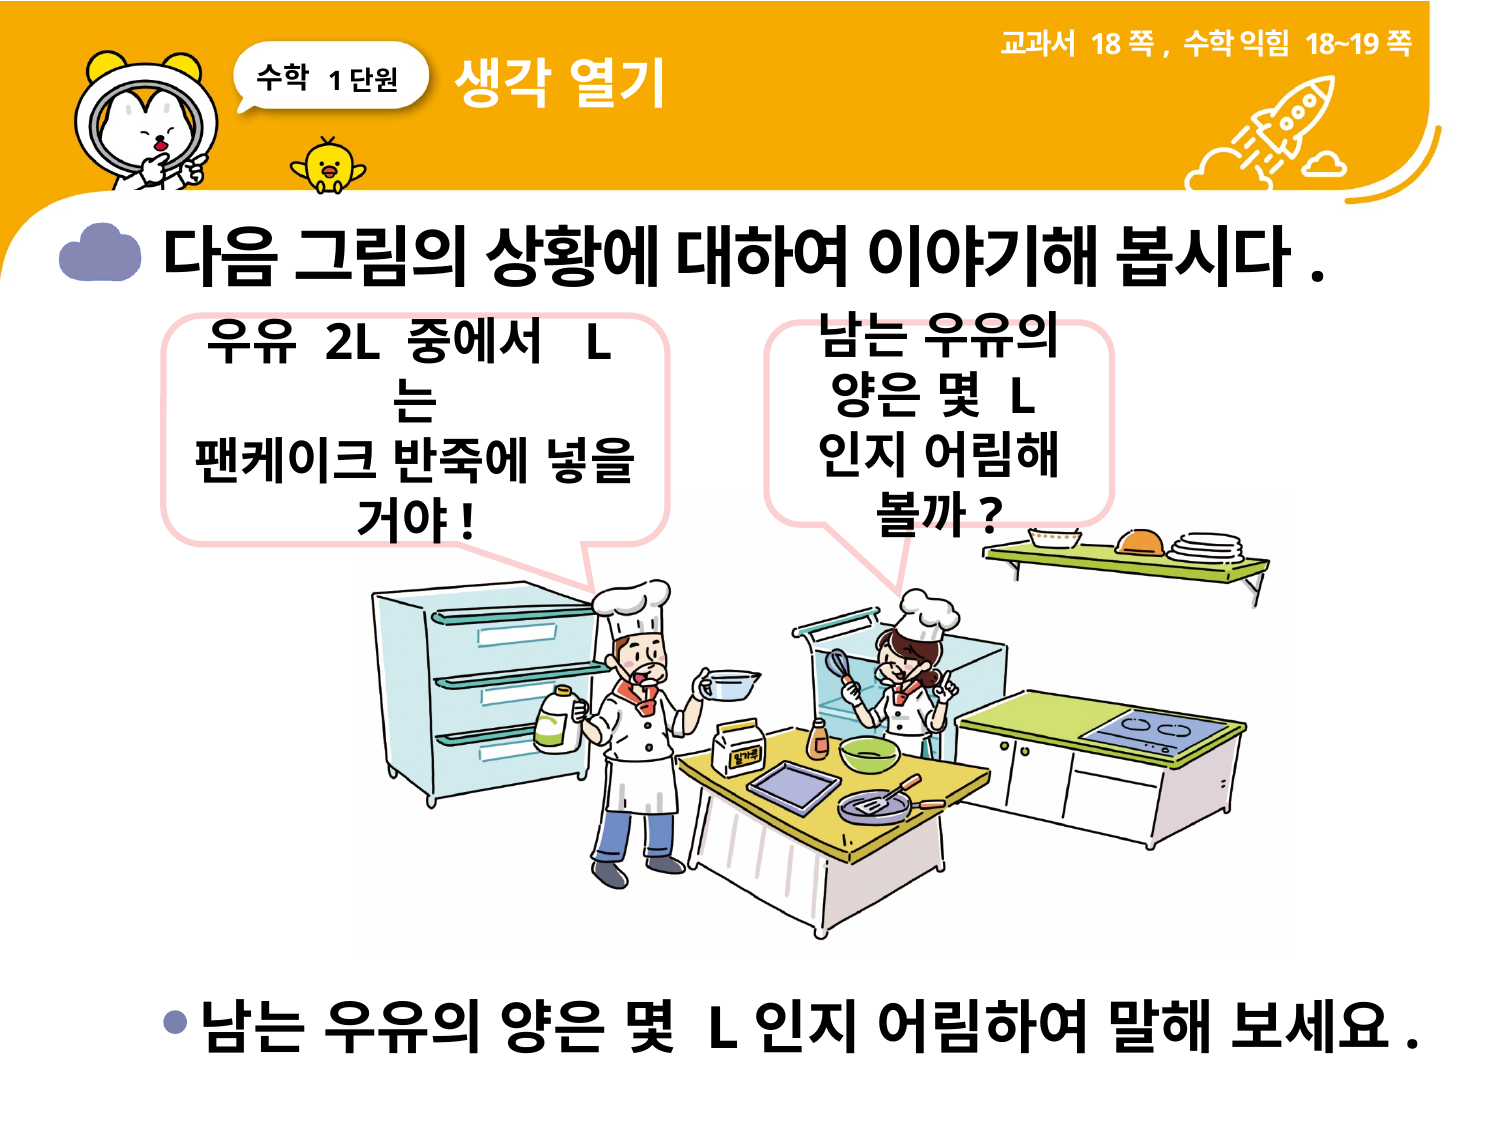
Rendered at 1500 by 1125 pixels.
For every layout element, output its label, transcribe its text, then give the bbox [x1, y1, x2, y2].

picture [0, 1, 1500, 1124]
text_box 남는 우유의 양은 몇 L인지 어림하여 말해 보세요. [184, 983, 1428, 1068]
text_box 남는 우유의 양은 몇 L인지 어림해 볼까? [765, 321, 1114, 491]
list 교과서 18쪽, 수학 익힘 18~19쪽 [983, 22, 1428, 70]
list 생각 열기 [438, 39, 1205, 126]
text_box 다음 그림의 상황에 대하여 이야기해 봅시다. [146, 206, 1387, 302]
list 1단원 [282, 55, 445, 106]
text_box [163, 1010, 187, 1034]
